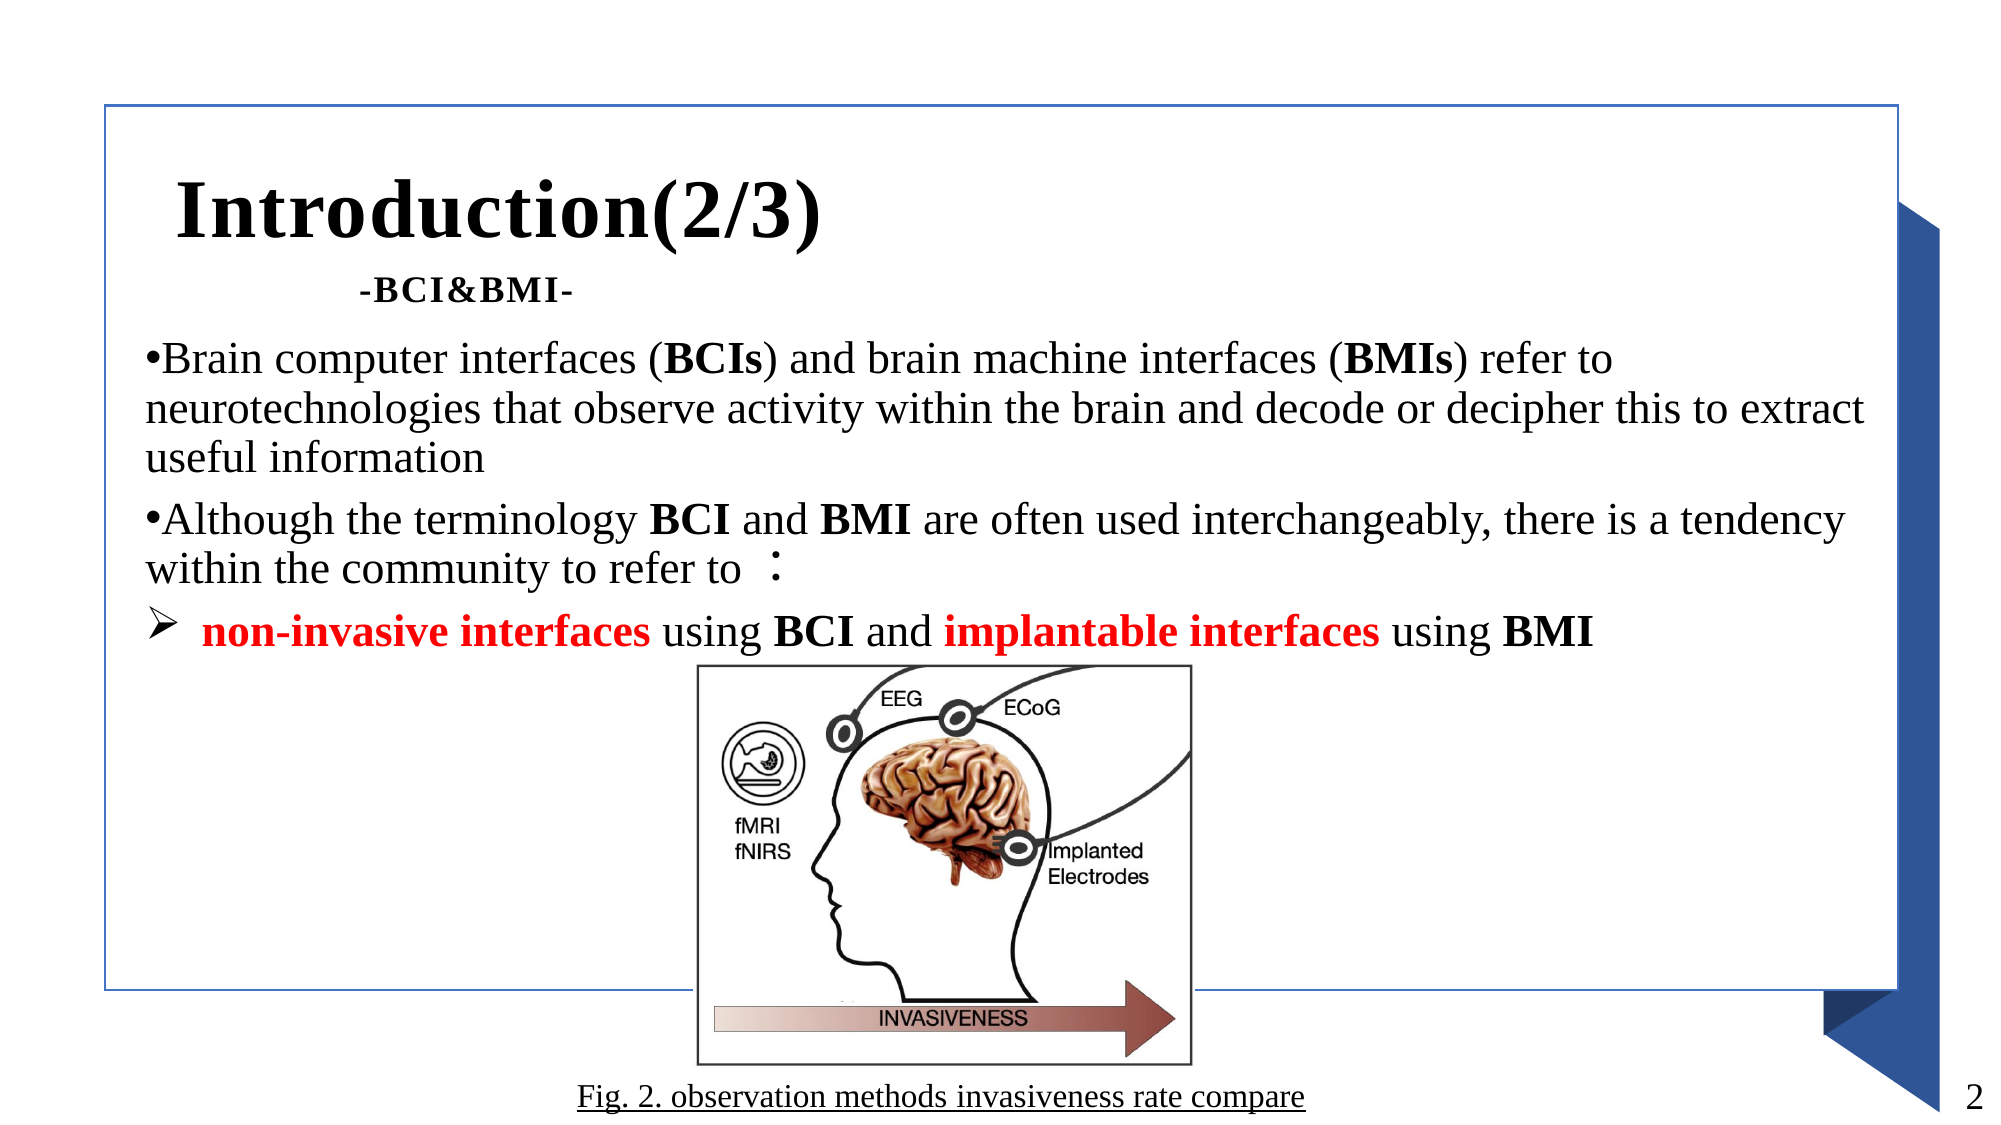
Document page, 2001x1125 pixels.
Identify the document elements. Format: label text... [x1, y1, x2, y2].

text_box [1823, 990, 1893, 1036]
text_box -BCI&BMI- [160, 257, 772, 307]
text_box [1825, 683, 1940, 1113]
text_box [693, 660, 1195, 1068]
text_box Brain computer interfaces (BCIs) and brain machine interfaces (BMIs) refer to neurotechnologies that observe activity within the brain and decode or decipher this to extract useful information Although the terminology BCI and BMI are often used interchangeably, there is a tendency within the community to refer to： non-invasive interfaces using BCI and implantable interfaces using BMI [130, 307, 1963, 683]
text_box 2 [1950, 1064, 2000, 1125]
text_box Fig. 2. observation methods invasiveness rate compare [562, 1067, 1344, 1122]
text_box [104, 105, 1899, 990]
text_box [1899, 201, 1940, 307]
text_box Introduction(2/3) [160, 146, 944, 262]
